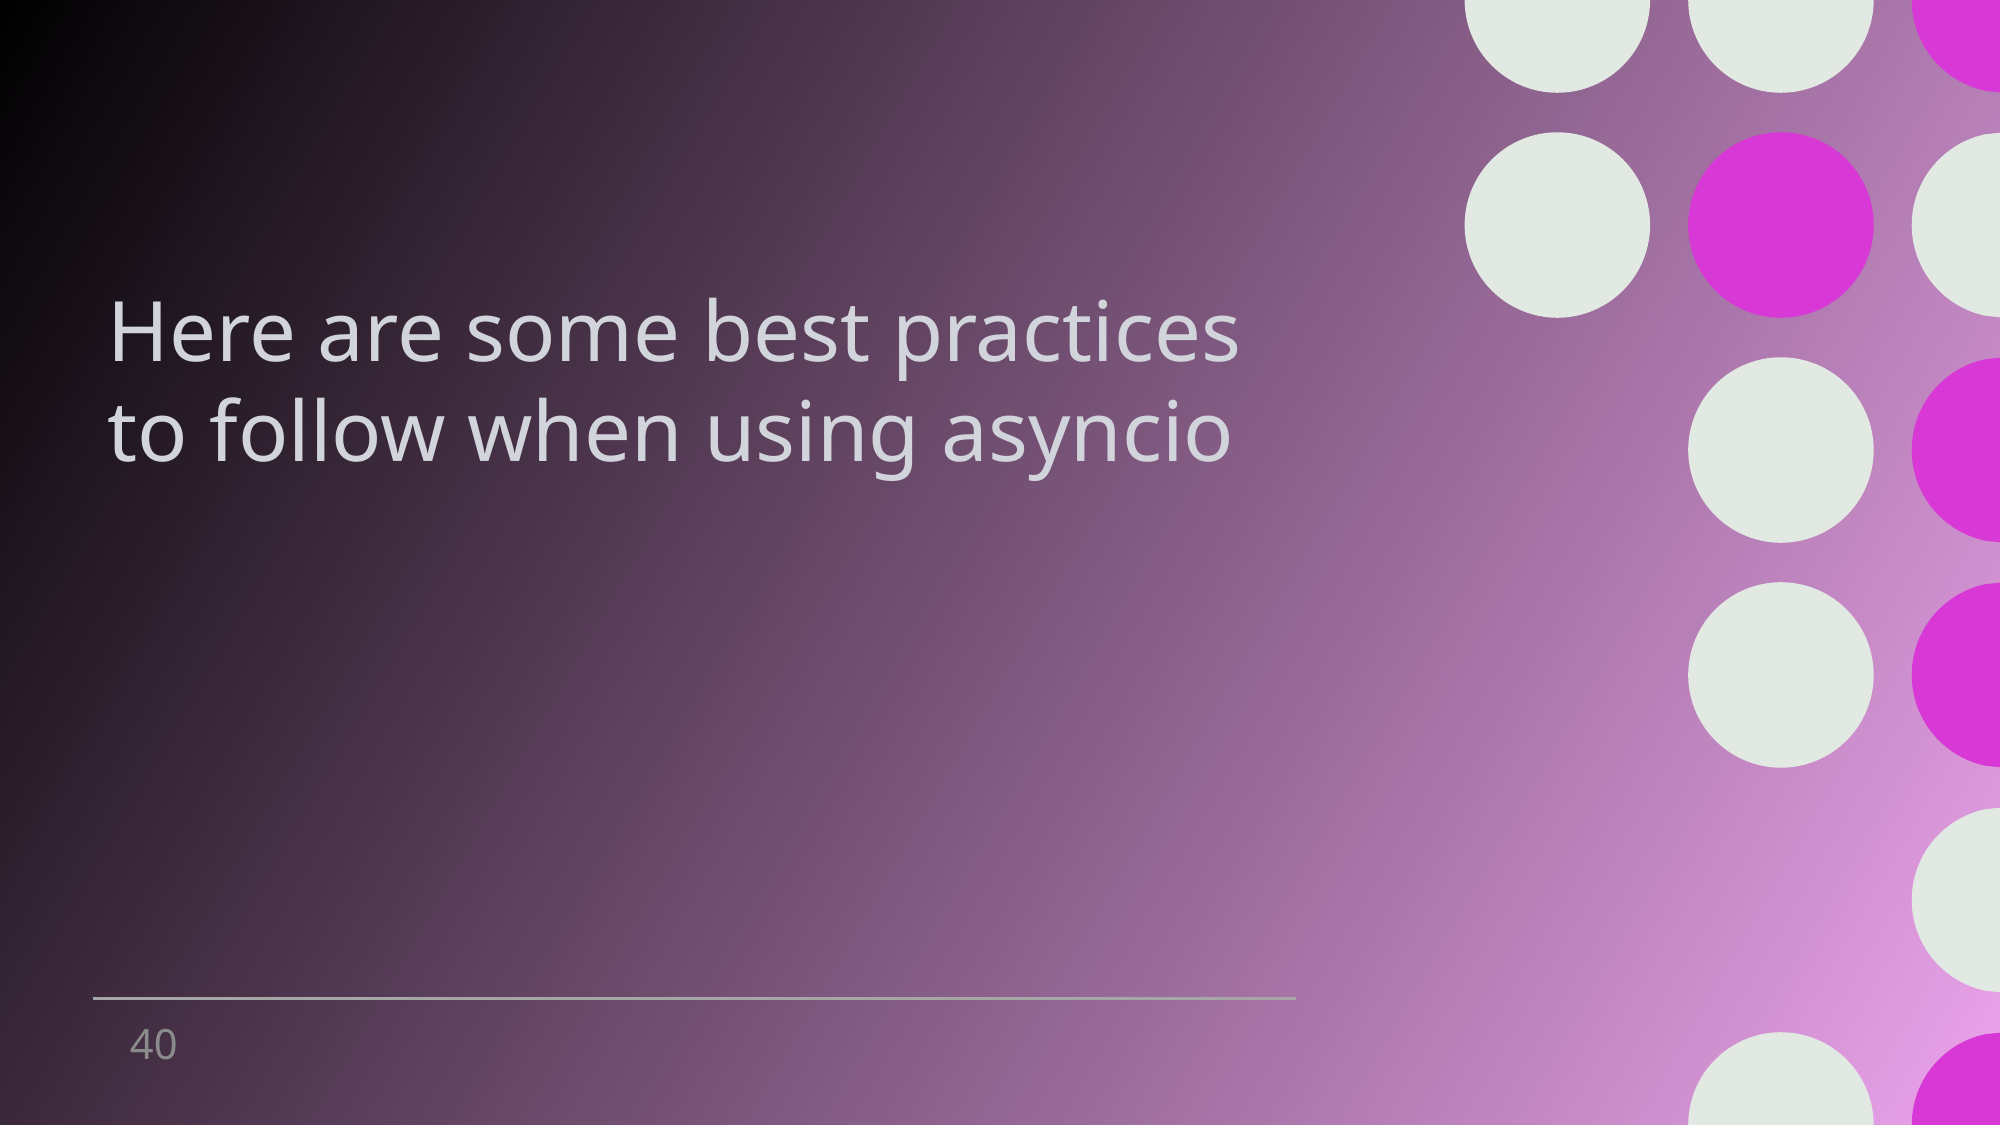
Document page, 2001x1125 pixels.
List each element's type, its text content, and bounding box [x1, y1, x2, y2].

slide_number 40 [59, 1016, 193, 1077]
title Here are some best practices to follow when using asyncio [92, 270, 1346, 563]
